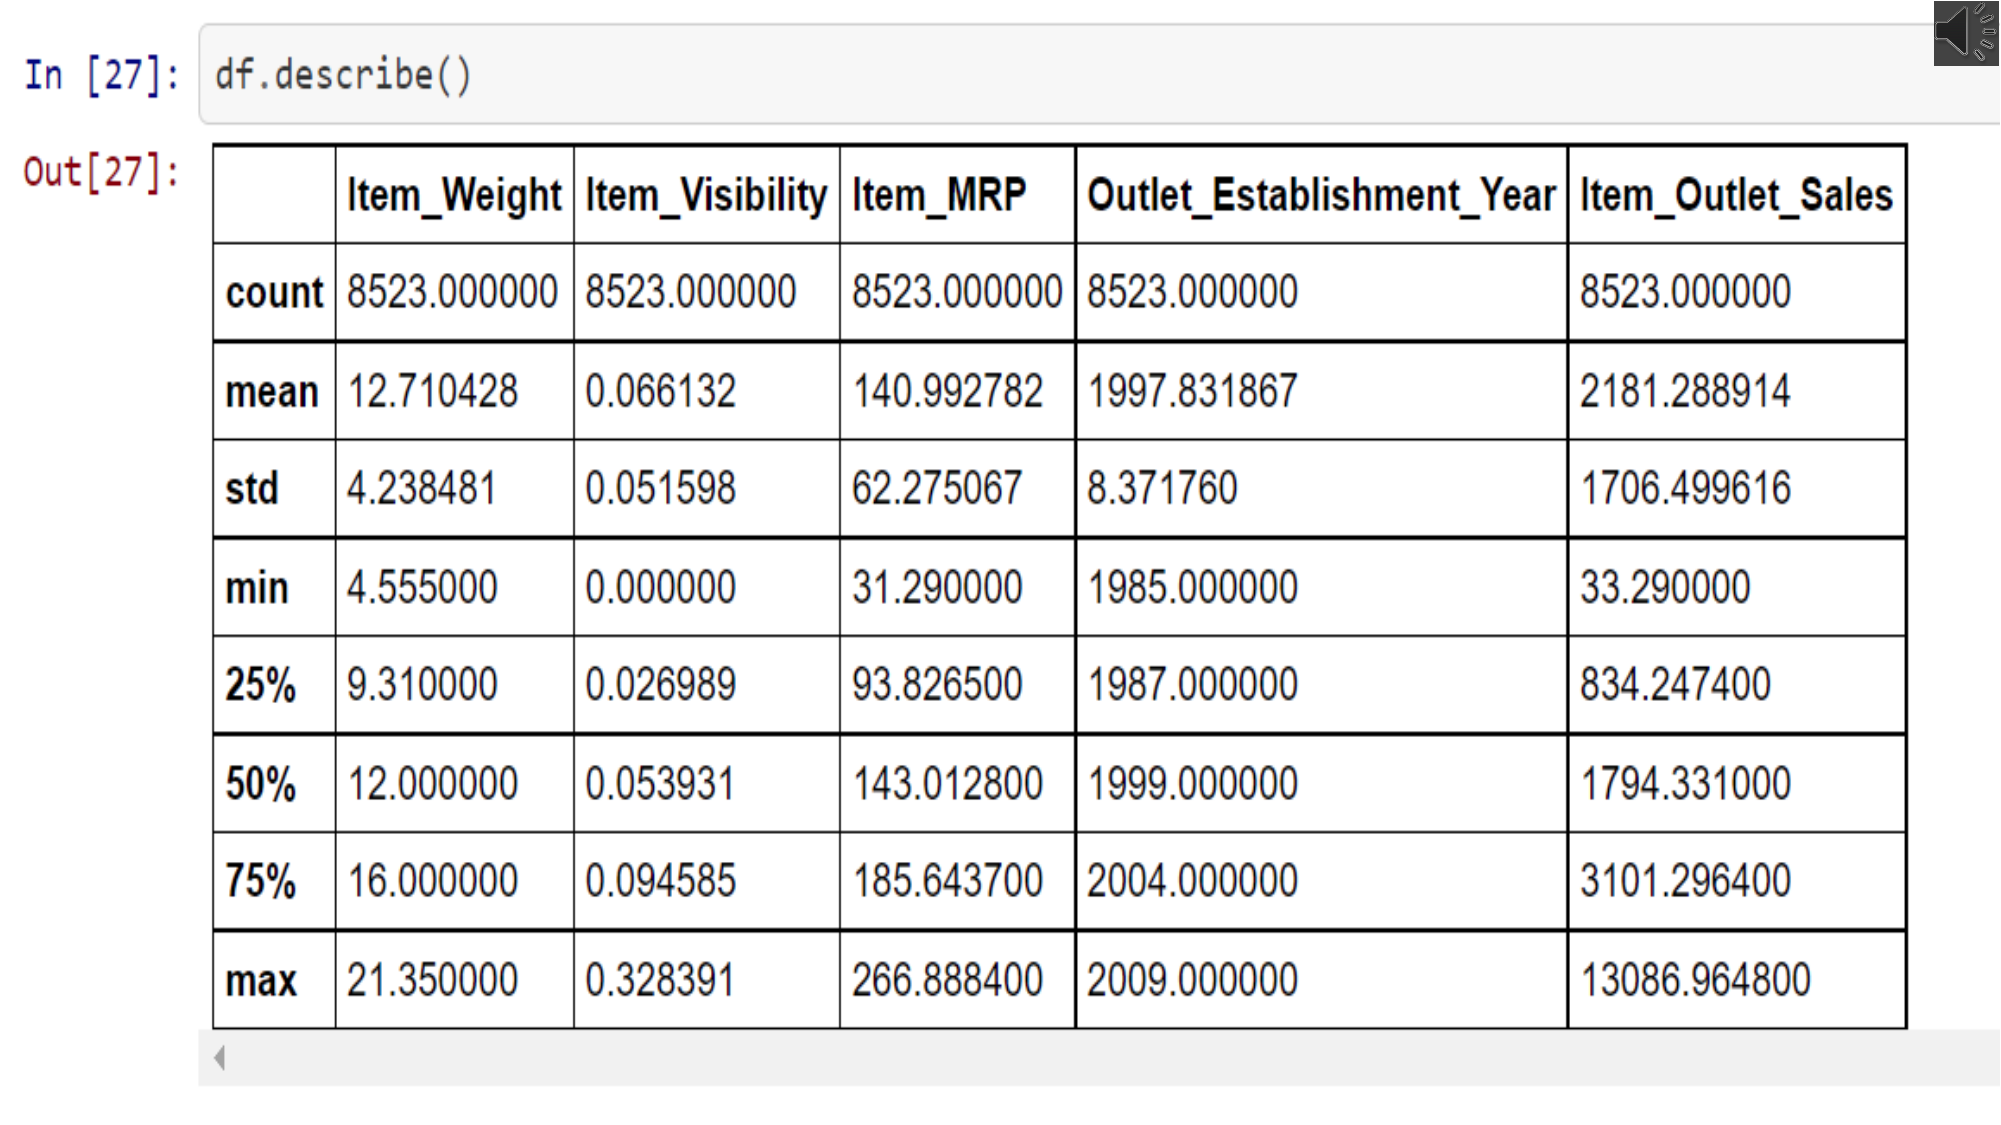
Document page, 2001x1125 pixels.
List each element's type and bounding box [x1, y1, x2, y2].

list [1933, 0, 2000, 67]
picture [14, 0, 2000, 1125]
